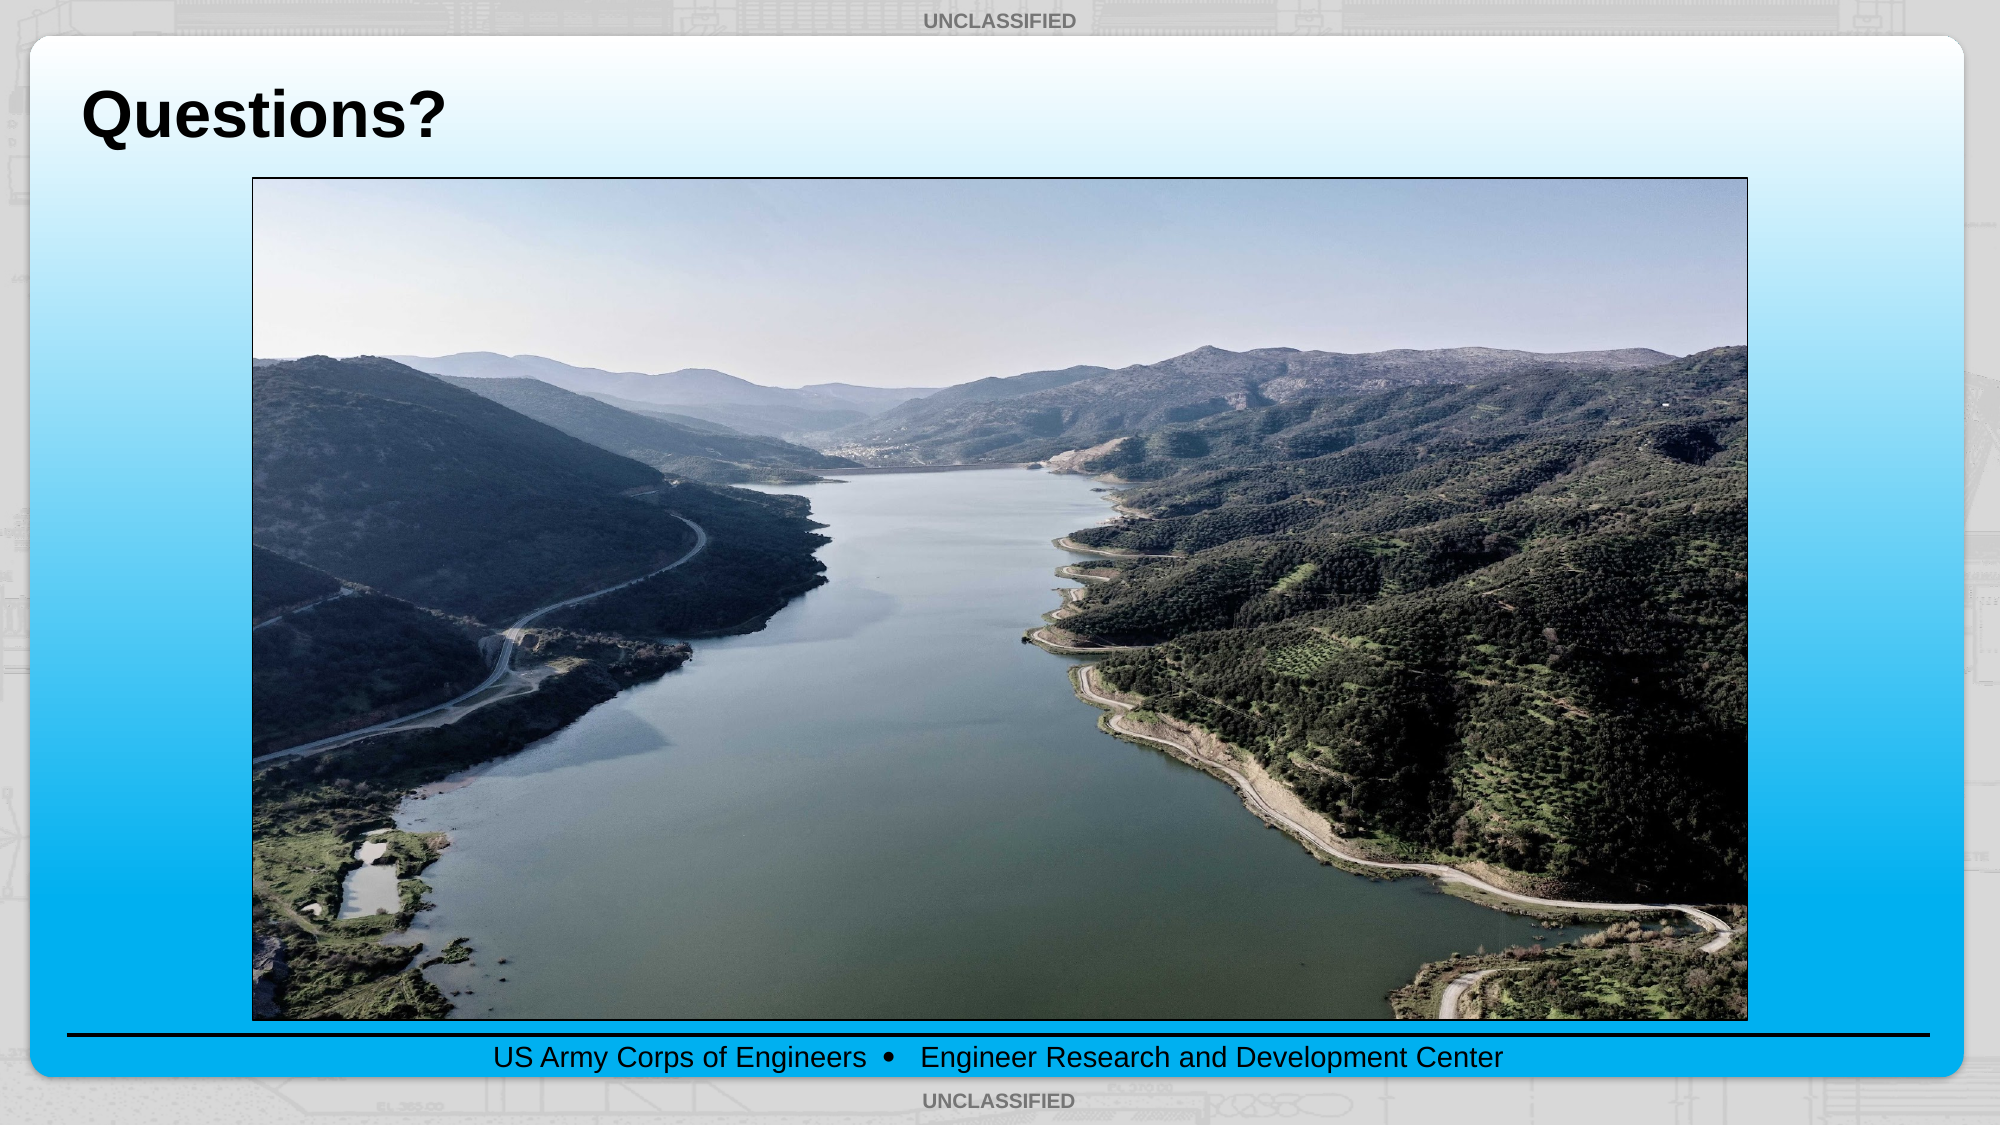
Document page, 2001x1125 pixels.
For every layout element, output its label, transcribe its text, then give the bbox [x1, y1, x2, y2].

title Questions? [66, 44, 1901, 178]
picture [0, 0, 2000, 1125]
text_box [252, 177, 1748, 1021]
